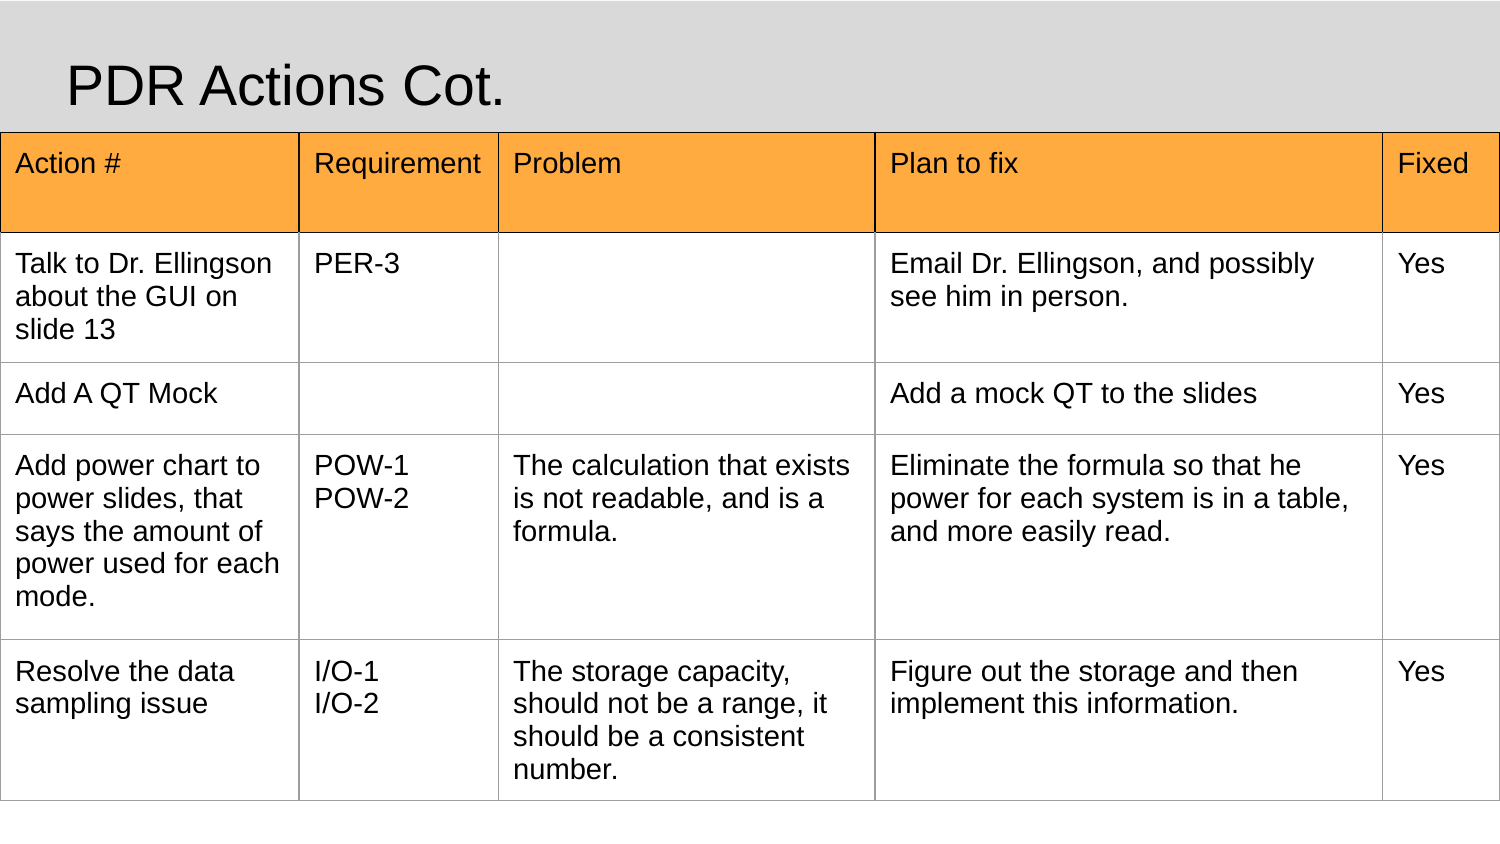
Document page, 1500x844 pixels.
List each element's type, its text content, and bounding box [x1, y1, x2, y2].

table_cell The storage capacity, should not be a range, it should be a consistent number. [499, 640, 874, 800]
table_header Plan to fix [876, 133, 1382, 232]
table_cell The calculation that exists is not readable, and is a formula. [499, 435, 874, 639]
table_cell Yes [1383, 435, 1499, 639]
table_cell Add power chart to power slides, that says the amount of power used for each mode. [1, 435, 298, 639]
table_header Requirement [300, 133, 498, 232]
table_cell Eliminate the formula so that he power for each system is in a table, and more easily read. [876, 435, 1382, 639]
table_header Action # [1, 133, 298, 232]
table_cell PER-3 [300, 233, 498, 362]
table_cell I/O-1 I/O-2 [300, 640, 498, 800]
text_box [0, 0, 1500, 132]
title PDR Actions Cot. [51, 38, 1450, 132]
table_cell Figure out the storage and then implement this information. [876, 640, 1382, 800]
table_cell Talk to Dr. Ellingson about the GUI on slide 13 [1, 233, 298, 362]
table_cell Yes [1383, 363, 1499, 434]
table_cell Add a mock QT to the slides [876, 363, 1382, 434]
table_cell Resolve the data sampling issue [1, 640, 298, 800]
table_cell Email Dr. Ellingson, and possibly see him in person. [876, 233, 1382, 362]
table_cell Add A QT Mock [1, 363, 298, 434]
table_header Problem [499, 133, 874, 232]
table_cell POW-1 POW-2 [300, 435, 498, 639]
table_cell [300, 363, 498, 434]
table_header Fixed [1383, 133, 1499, 232]
table_cell [499, 233, 874, 362]
table_cell [499, 363, 874, 434]
table_cell Yes [1383, 233, 1499, 362]
table_cell Yes [1383, 640, 1499, 800]
